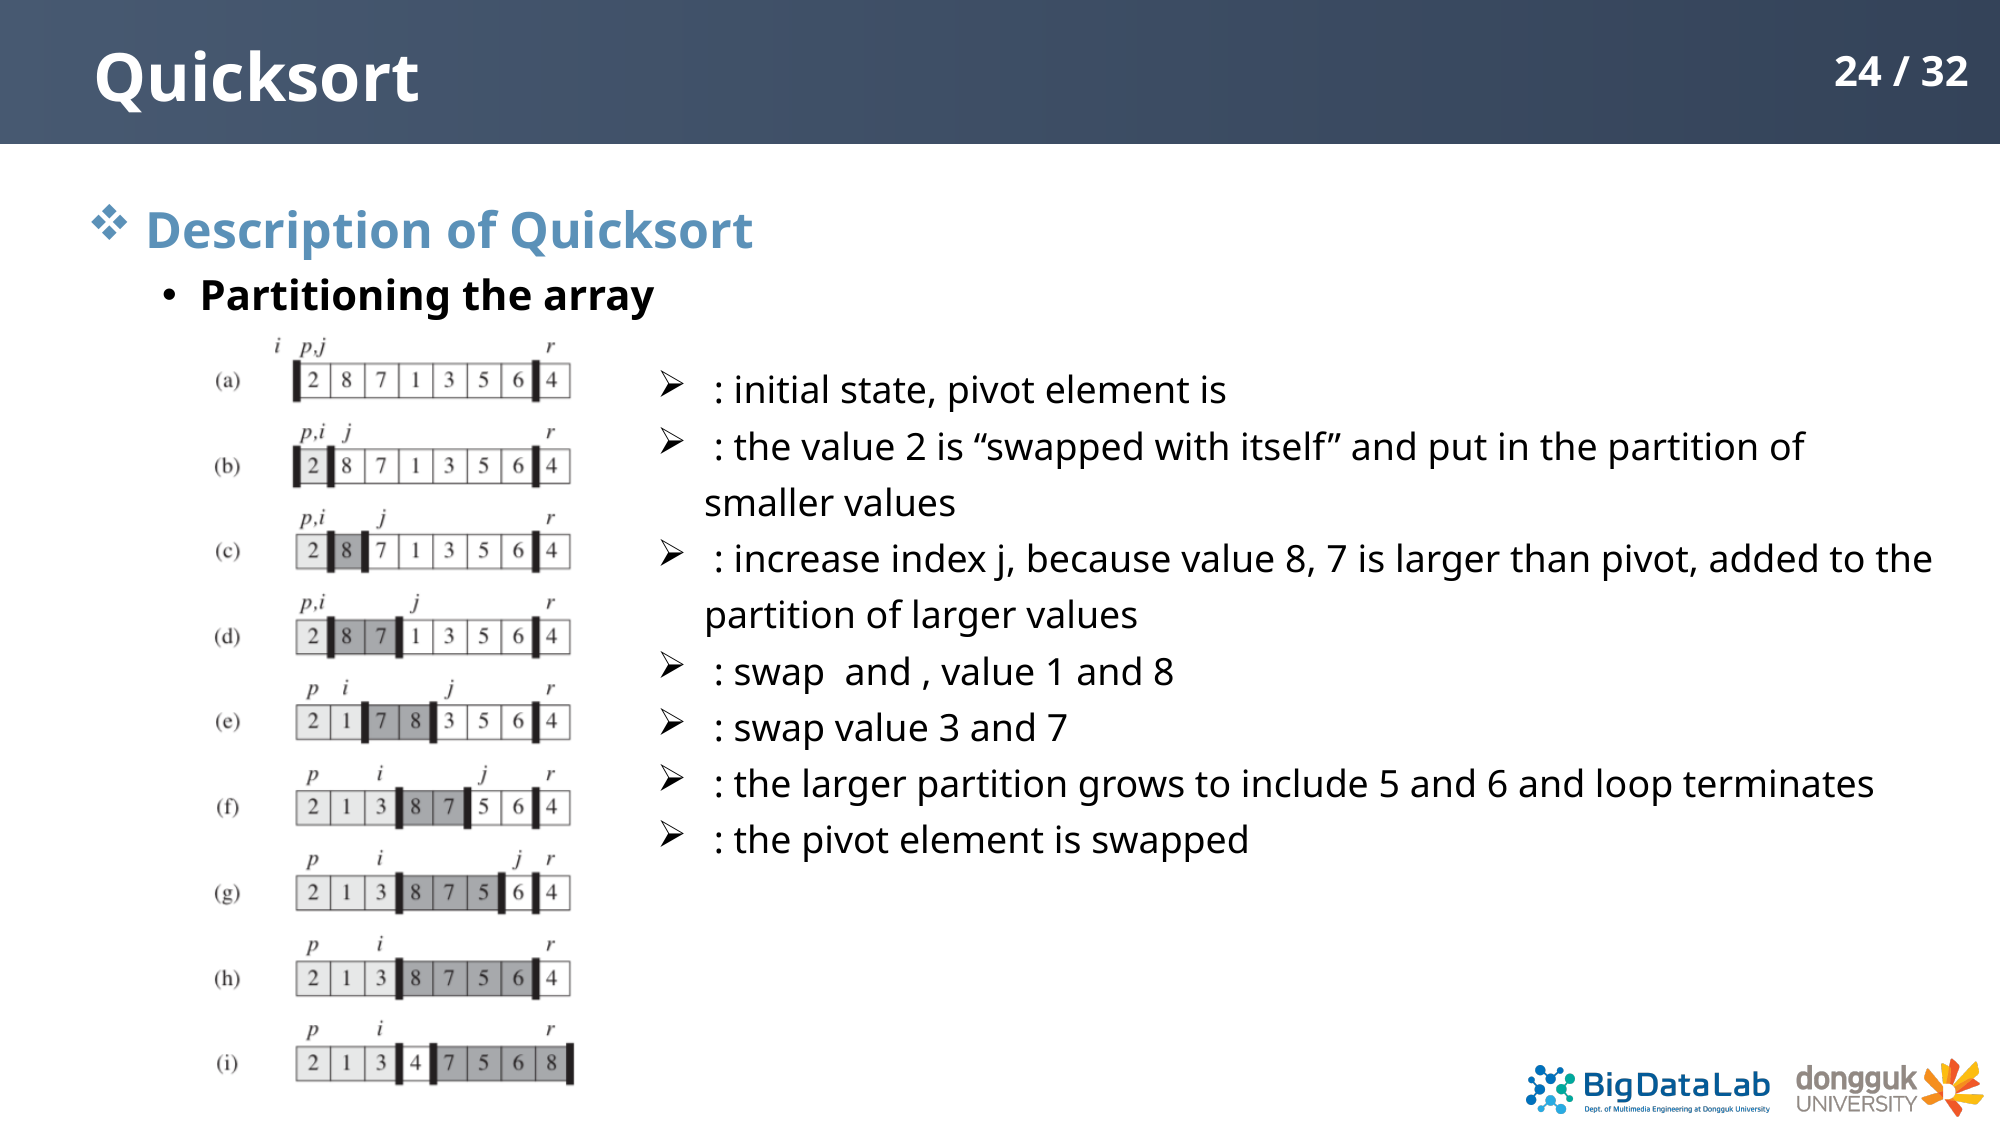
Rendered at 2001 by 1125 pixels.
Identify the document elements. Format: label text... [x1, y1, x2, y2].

title Quicksort [78, 21, 1935, 128]
slide_number 24 / 32 [1769, 21, 1984, 126]
list Description of Quicksort Partitioning the array [72, 191, 1968, 1125]
picture [205, 329, 585, 1092]
